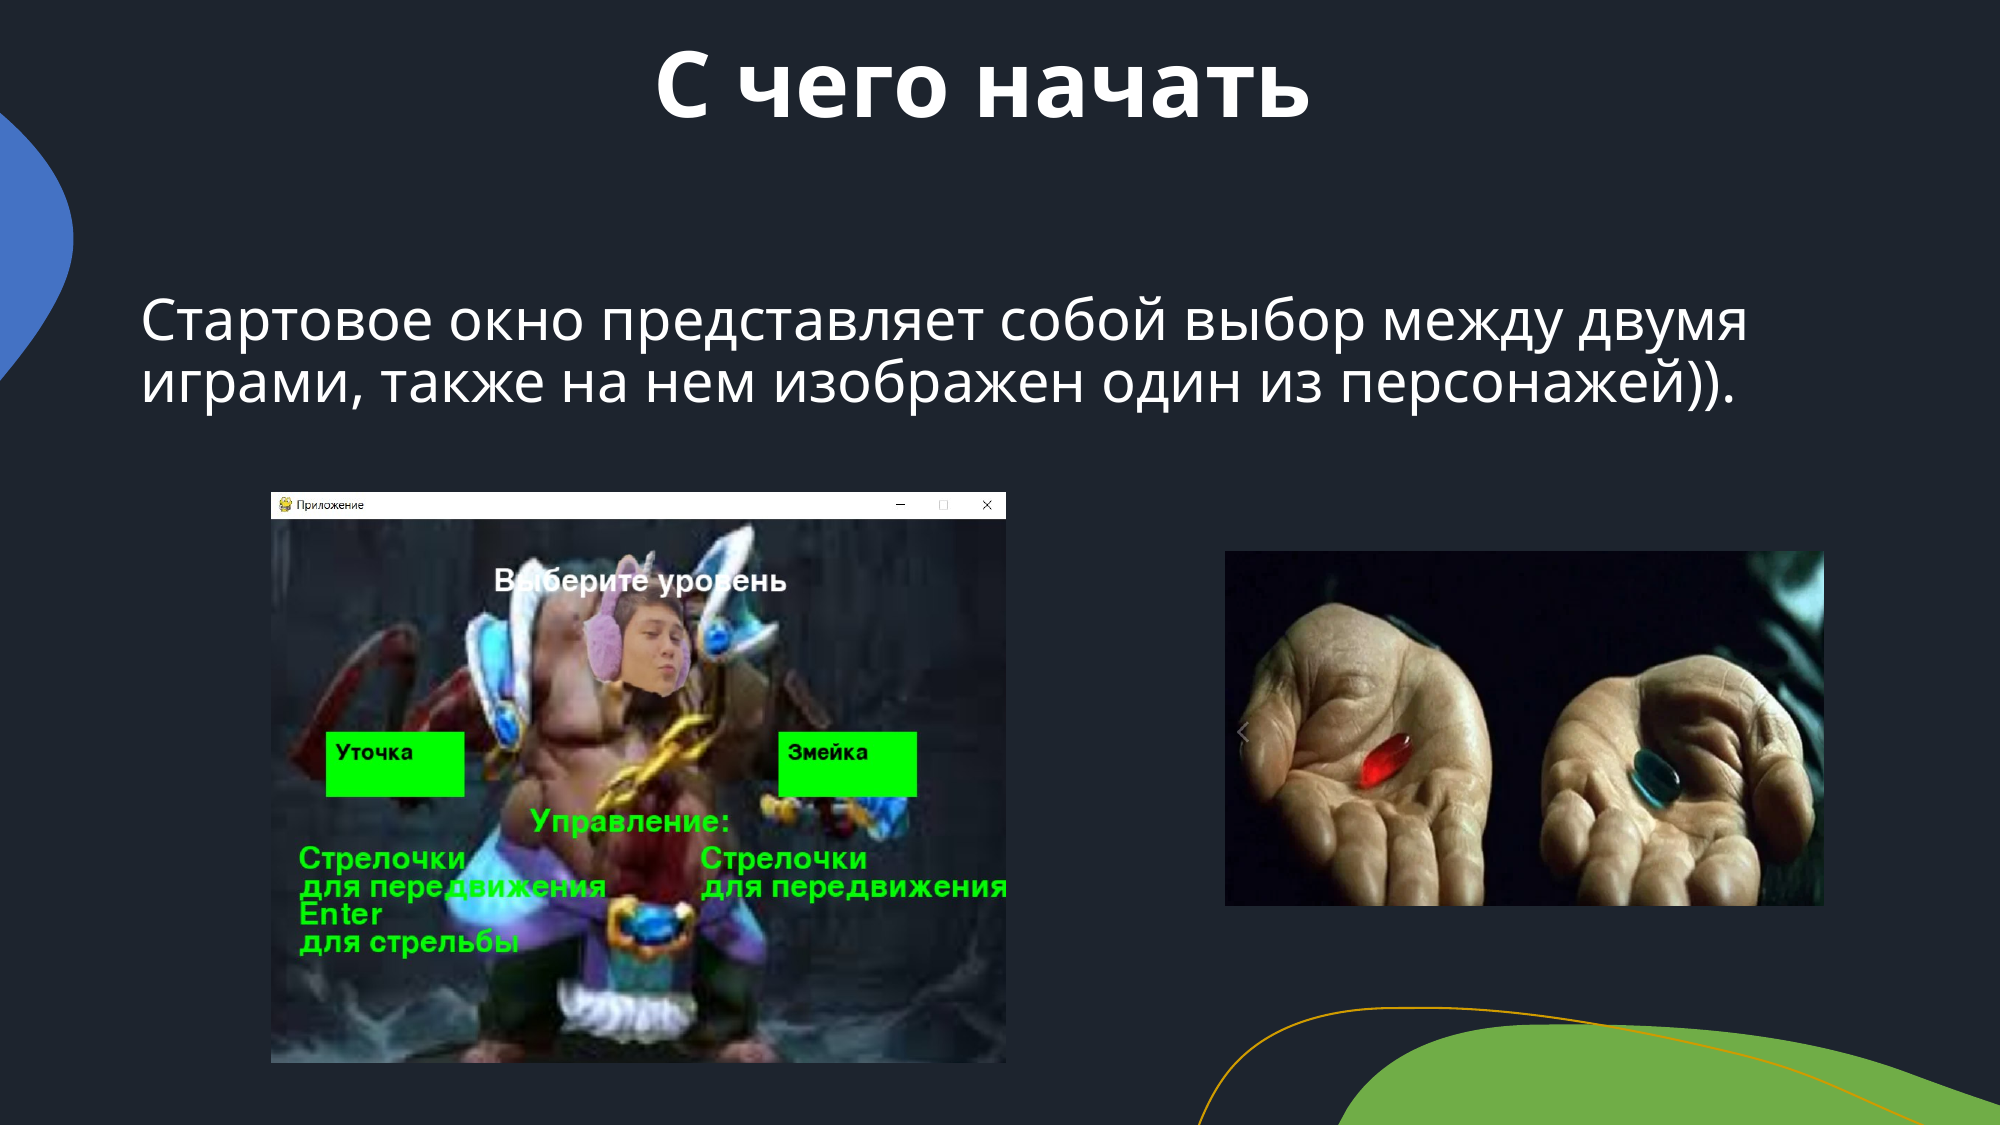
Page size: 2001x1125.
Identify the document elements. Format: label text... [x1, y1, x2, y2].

picture [271, 492, 1006, 1063]
title Стартовое окно представляет собой выбор между двумя играми, также на нем изображен один из персонажей)). [125, 281, 1875, 425]
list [1225, 551, 1824, 906]
text_box С чего начать [638, 18, 1384, 143]
